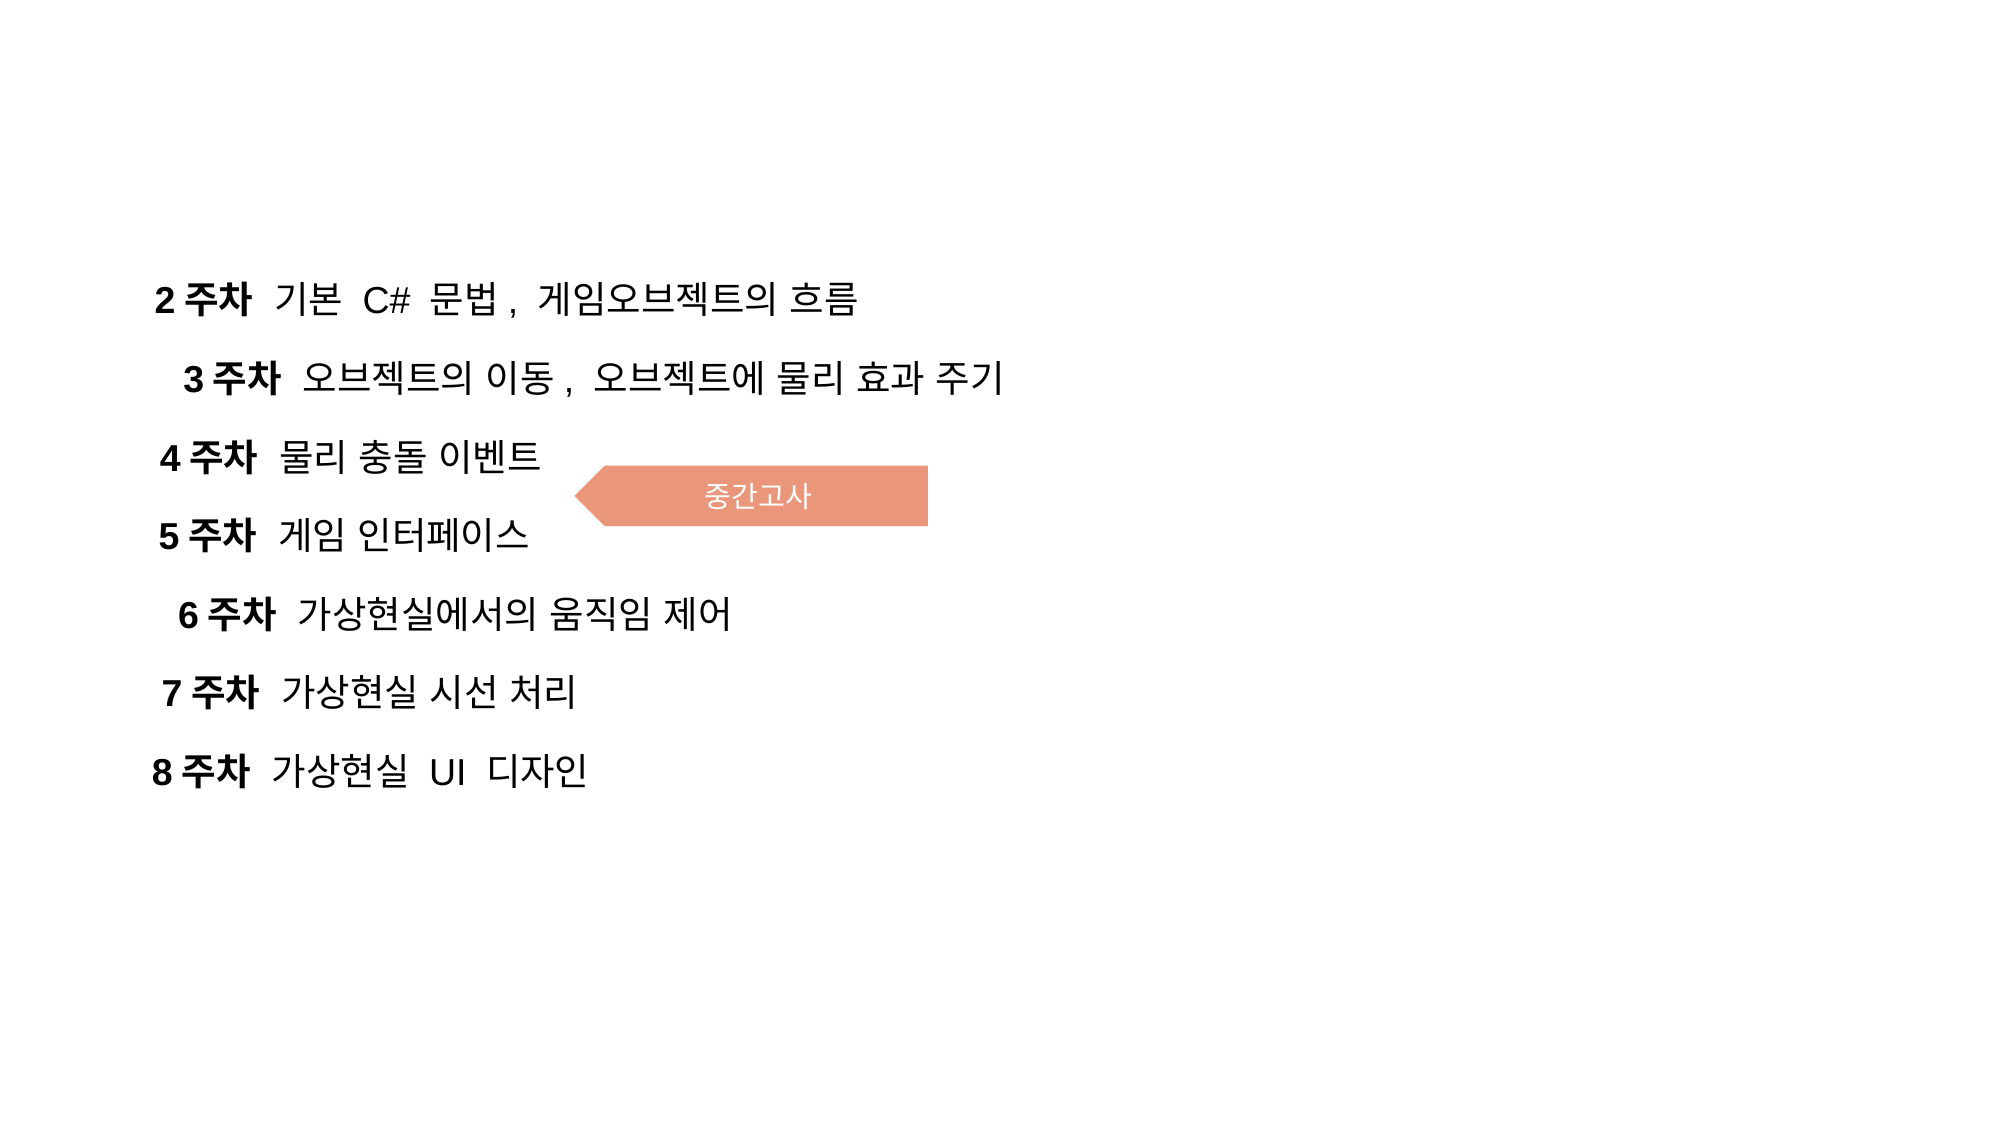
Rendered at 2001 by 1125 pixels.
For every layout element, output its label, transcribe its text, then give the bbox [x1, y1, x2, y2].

text_box 7주차 가상현실 시선 처리 [146, 662, 594, 722]
text_box 2주차 기본 C# 문법, 게임오브젝트의 흐름 [139, 269, 885, 329]
text_box 4주차 물리 충돌 이벤트 [145, 426, 558, 487]
text_box 3주차 오브젝트의 이동, 오브젝트에 물리 효과 주기 [168, 347, 1020, 408]
text_box 5주차 게임 인터페이스 [143, 504, 546, 565]
text_box 중간고사 [573, 464, 929, 528]
text_box 6주차 가상현실에서의 움직임 제어 [163, 583, 748, 644]
text_box 8주차 가상현실 UI 디자인 [137, 740, 605, 801]
